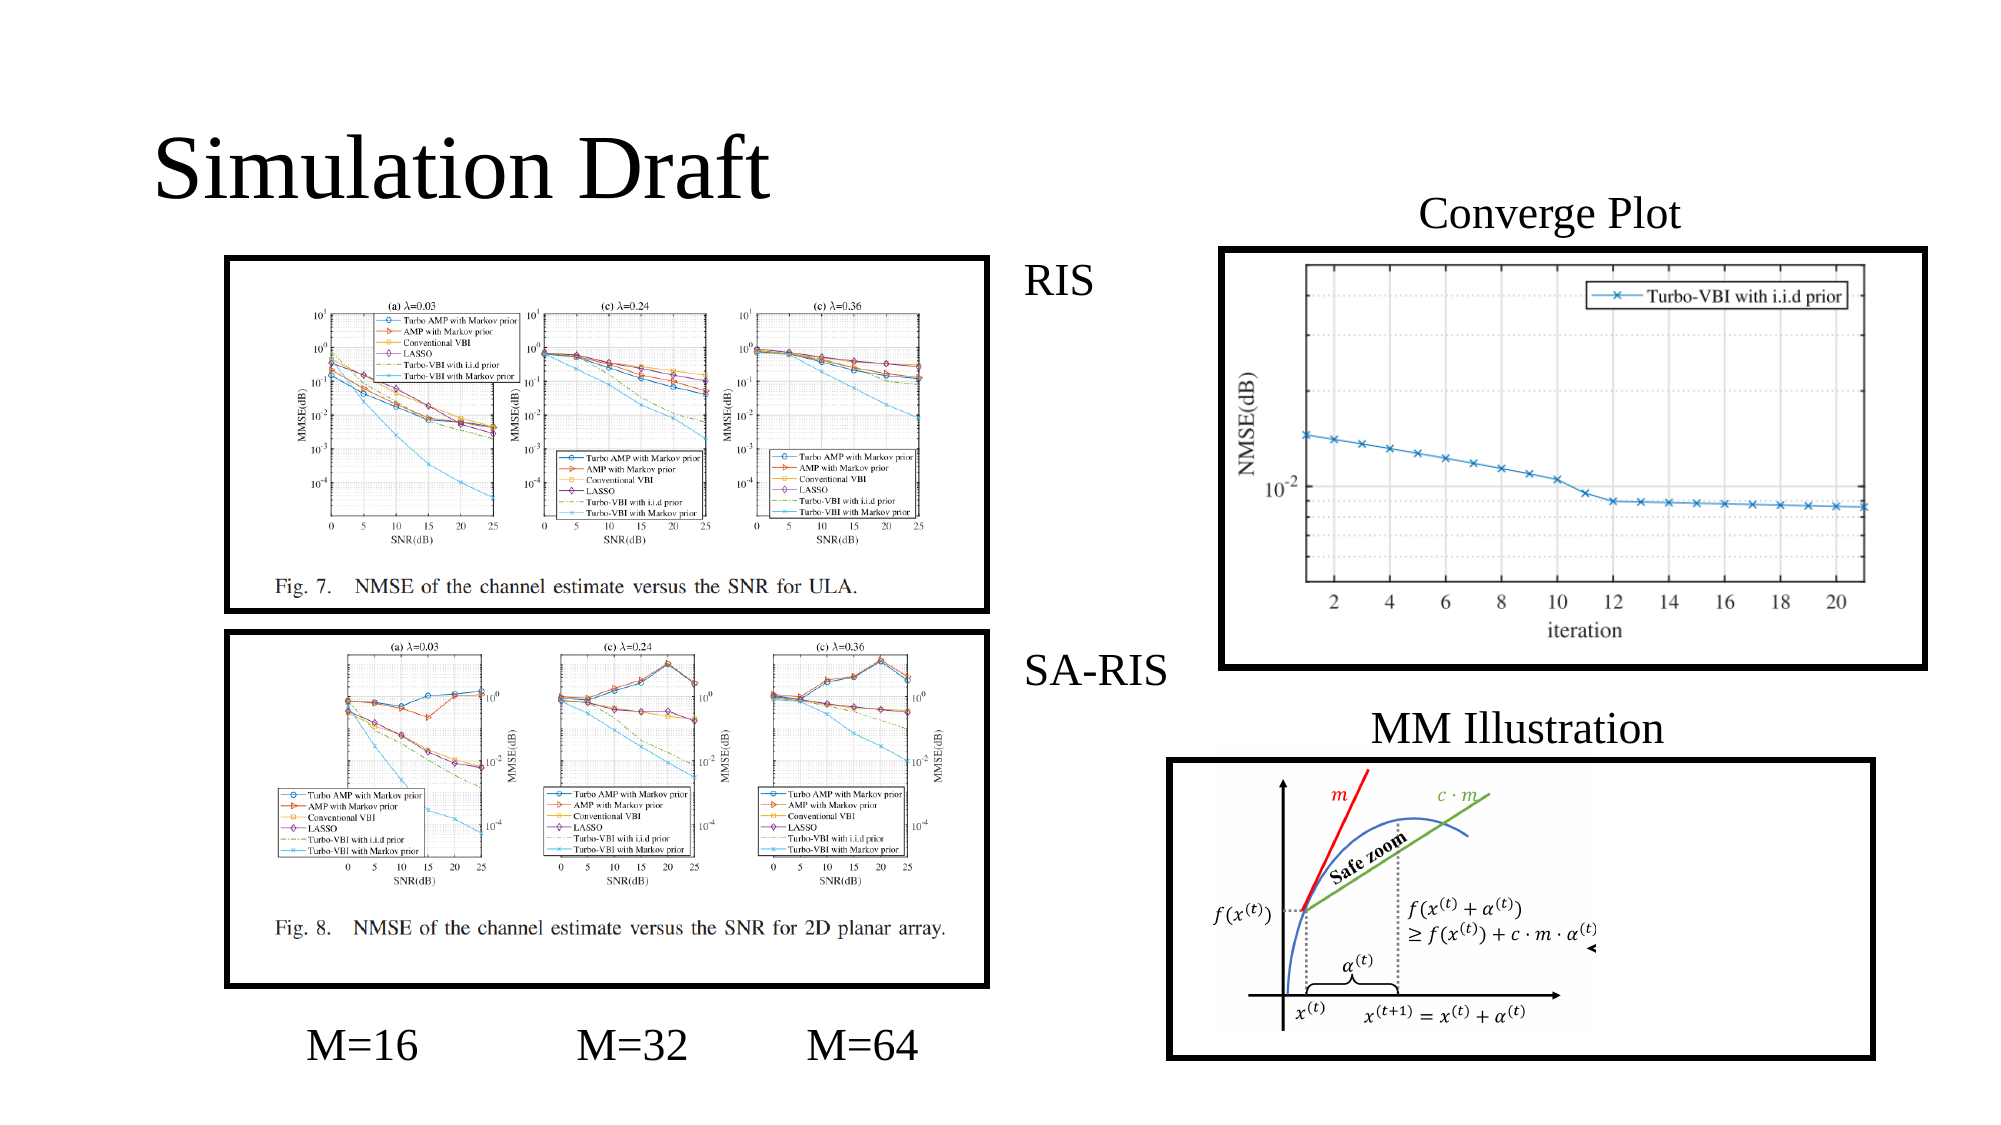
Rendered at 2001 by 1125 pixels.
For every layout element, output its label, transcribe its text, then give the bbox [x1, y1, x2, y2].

text_box M=32 [561, 1007, 720, 1077]
text_box SA-RIS [1010, 632, 1531, 703]
picture [1202, 214, 1924, 655]
text_box RIS [1009, 242, 1202, 312]
picture [1213, 743, 1596, 1034]
text_box Converge Plot [1403, 175, 1925, 245]
text_box [1220, 249, 1926, 669]
title Simulation Draft [137, 59, 1863, 278]
text_box [226, 257, 271, 612]
text_box M=16 [291, 1007, 450, 1077]
text_box [1168, 759, 1874, 1059]
text_box M=64 [791, 1007, 950, 1077]
text_box [226, 631, 988, 987]
picture [271, 257, 1010, 954]
